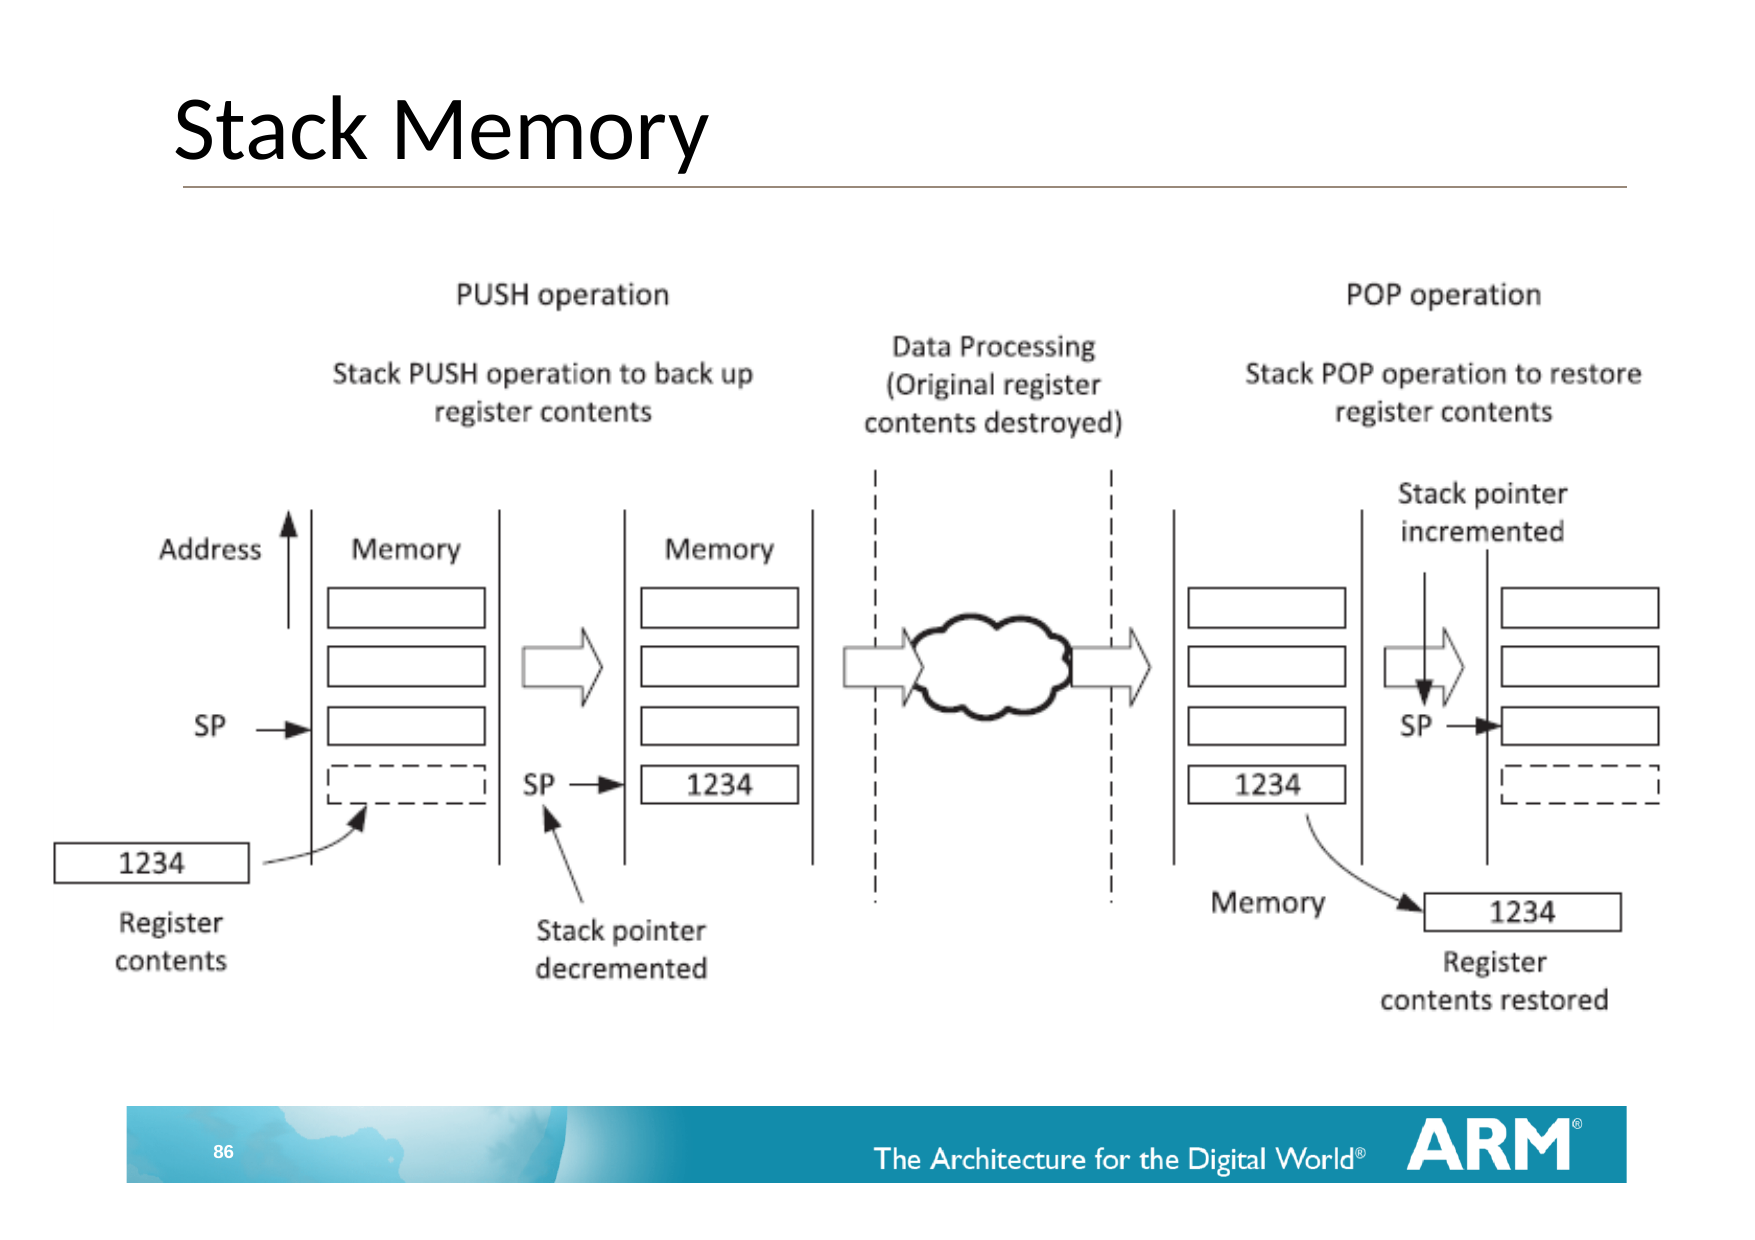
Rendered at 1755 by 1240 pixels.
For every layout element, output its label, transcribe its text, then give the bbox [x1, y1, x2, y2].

picture [126, 1106, 1627, 1183]
title Stack Memory [173, 80, 1581, 172]
picture [52, 209, 1702, 1031]
slide_number 86 [198, 1139, 287, 1187]
